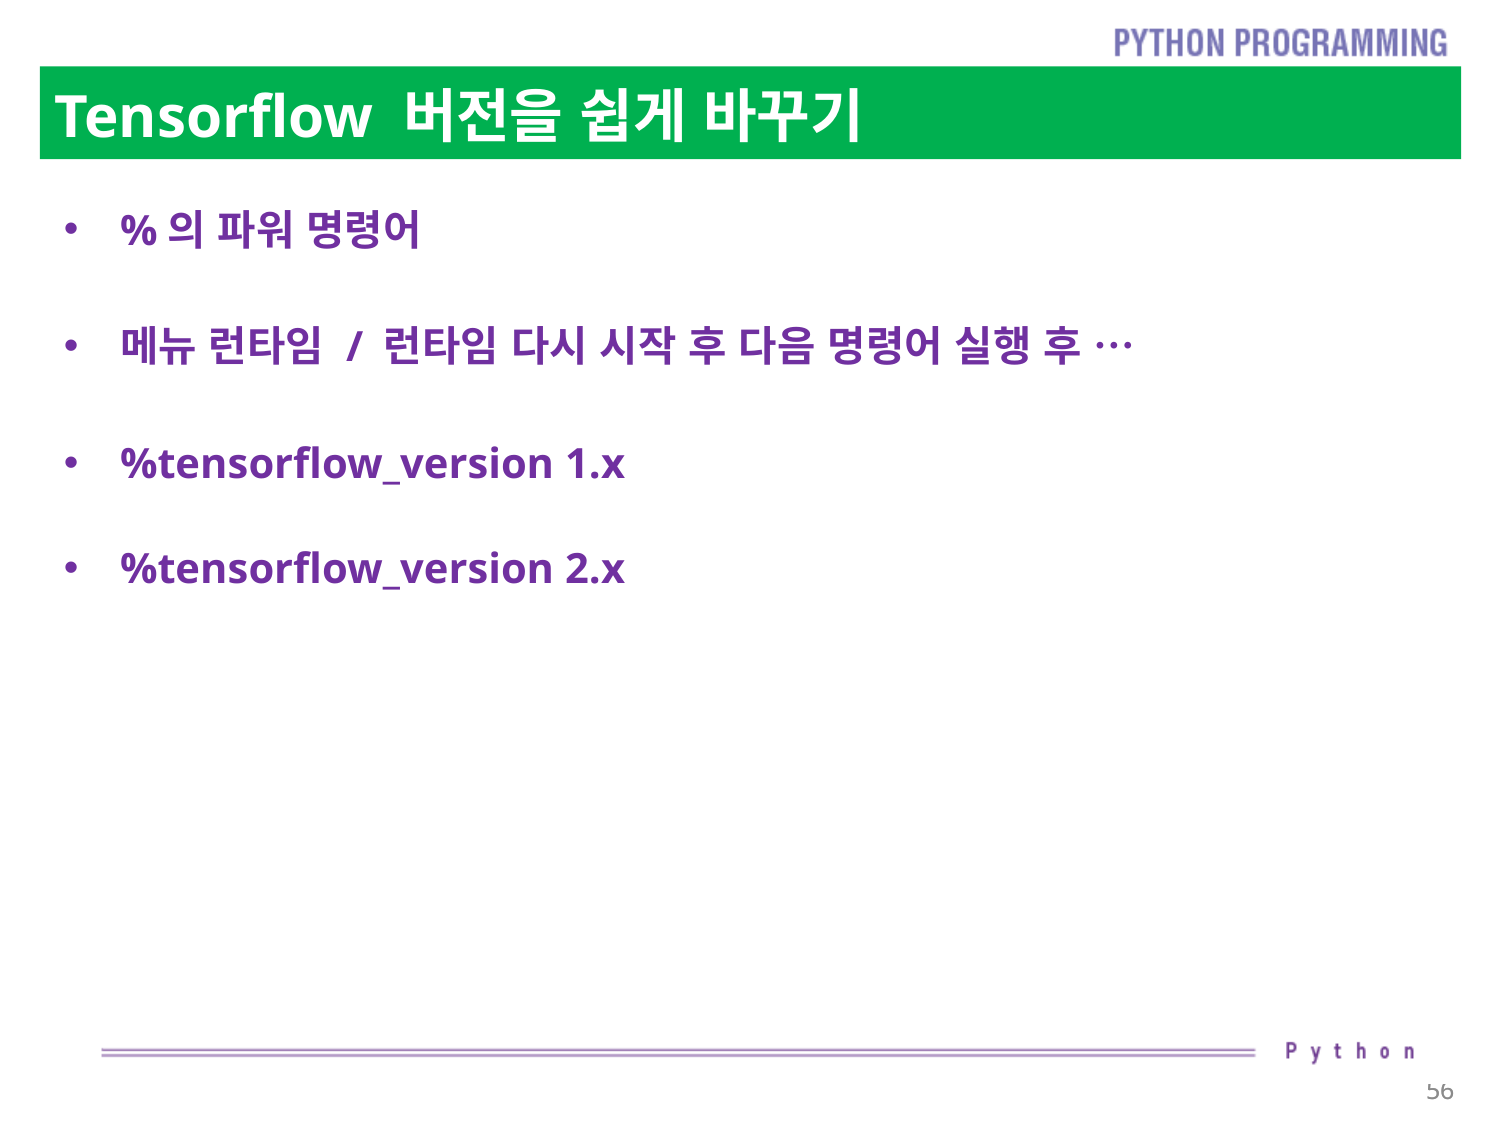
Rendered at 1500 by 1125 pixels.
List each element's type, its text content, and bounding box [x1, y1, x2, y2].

picture [18, 1020, 1483, 1084]
title Tensorflow 버전을 쉽게 바꾸기 [39, 76, 1444, 152]
slide_number 56 [1119, 1071, 1470, 1112]
list %의 파워 명령어 메뉴 런타임 / 런타임 다시 시작 후 다음 명령어 실행 후 … %tensorflow_version 1.x %tensorflow_version 2.x [48, 195, 1461, 1041]
picture [1106, 13, 1462, 66]
